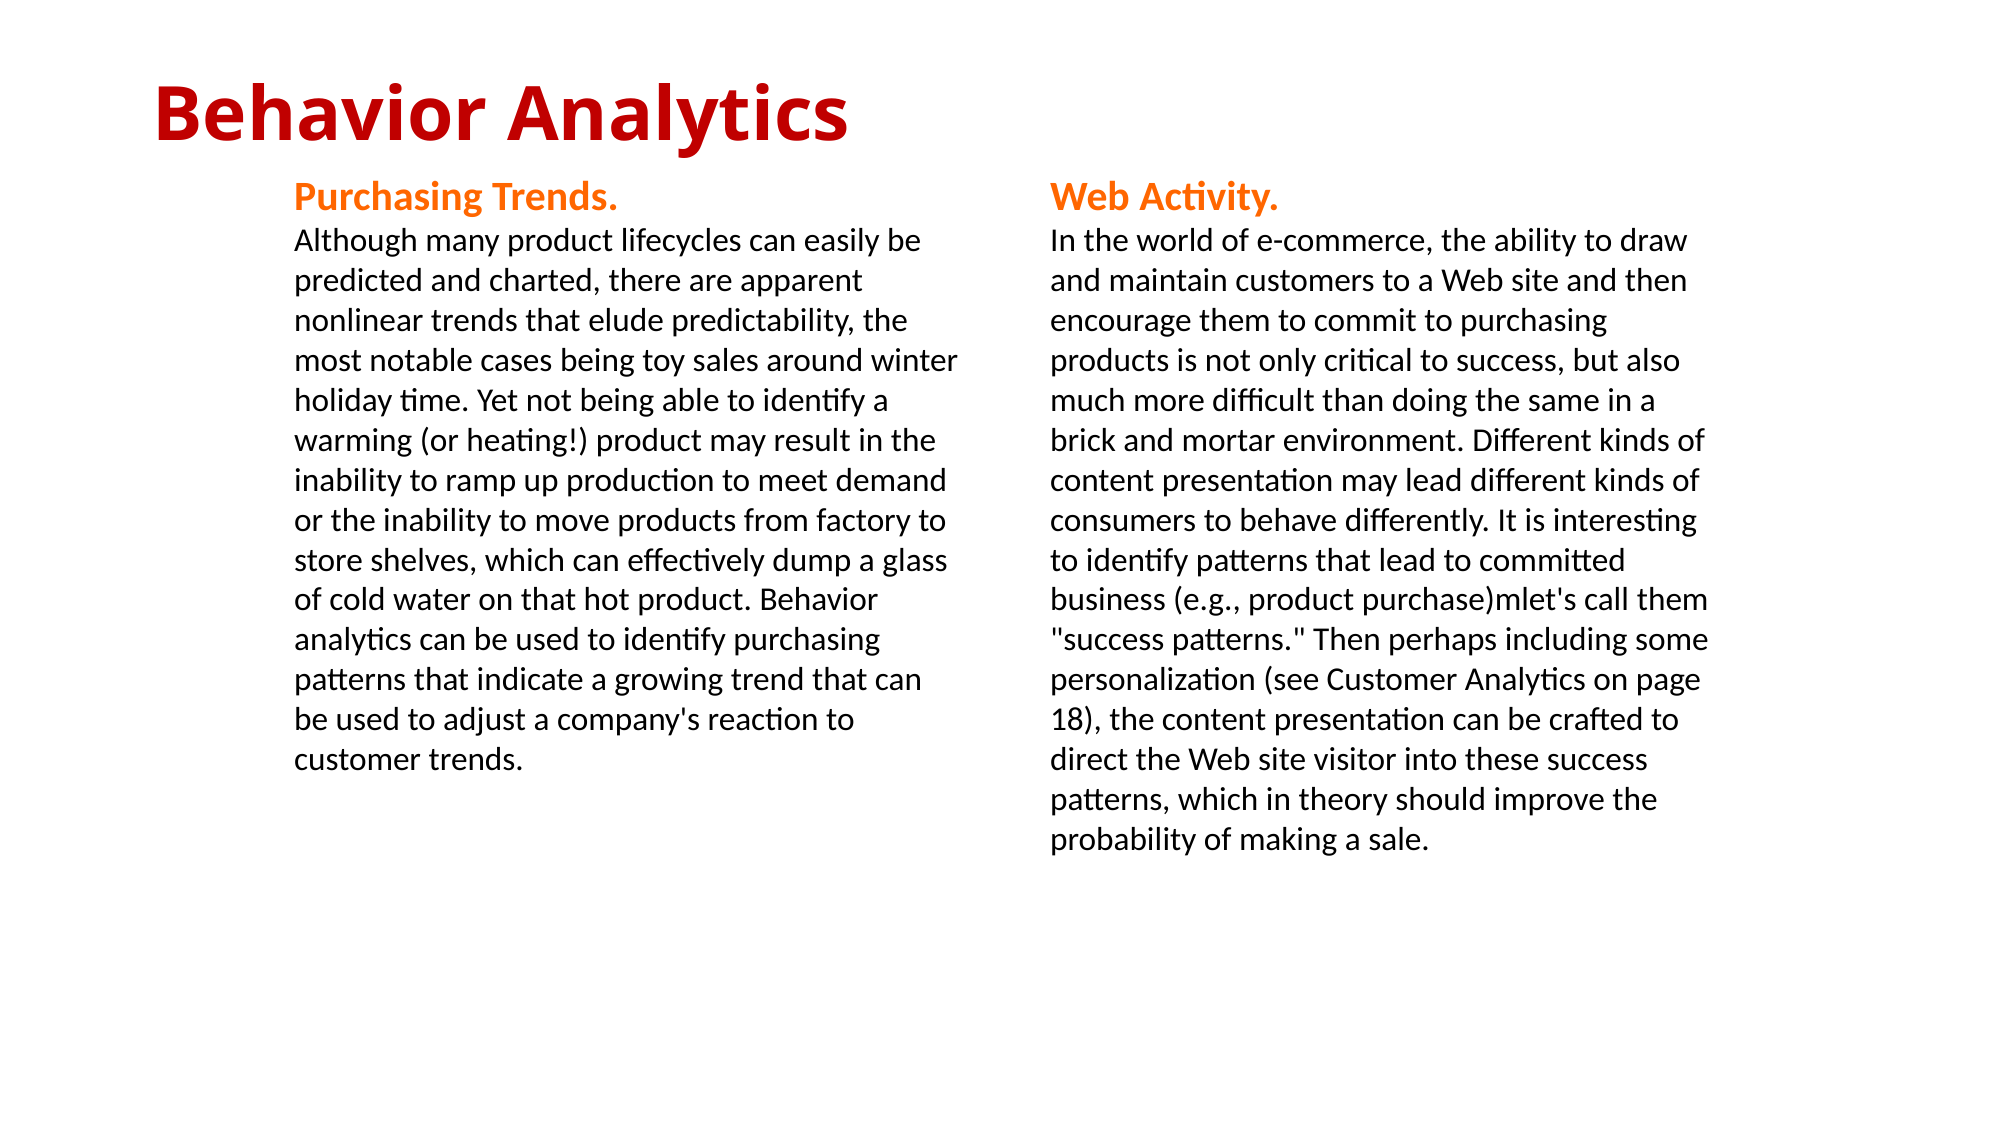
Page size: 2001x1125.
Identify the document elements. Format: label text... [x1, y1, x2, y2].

text_box Purchasing Trends. Although many product lifecycles can easily be predicted and charted, there are apparent nonlinear trends that elude predictability, the most notable cases being toy sales around winter holiday time. Yet not being able to identify a warming (or heating!) product may result in the inability to ramp up production to meet demand or the inability to move products from factory to store shelves, which can effectively dump a glass of cold water on that hot product. Behavior analytics can be used to identify purchasing patterns that indicate a growing trend that can be used to adjust a company's reaction to customer trends. [279, 160, 977, 785]
text_box Web Activity. In the world of e-commerce, the ability to draw and maintain customers to a Web site and then encourage them to commit to purchasing products is not only critical to success, but also much more difficult than doing the same in a brick and mortar environment. Different kinds of content presentation may lead different kinds of consumers to behave differently. It is interesting to identify patterns that lead to committed business (e.g., product purchase)mlet's call them "success patterns." Then perhaps including some personalization (see Customer Analytics on page 18), the content presentation can be crafted to direct the Web site visitor into these success patterns, which in theory should improve the probability of making a sale. [1035, 160, 1733, 865]
title Behavior Analytics [137, 59, 1863, 172]
